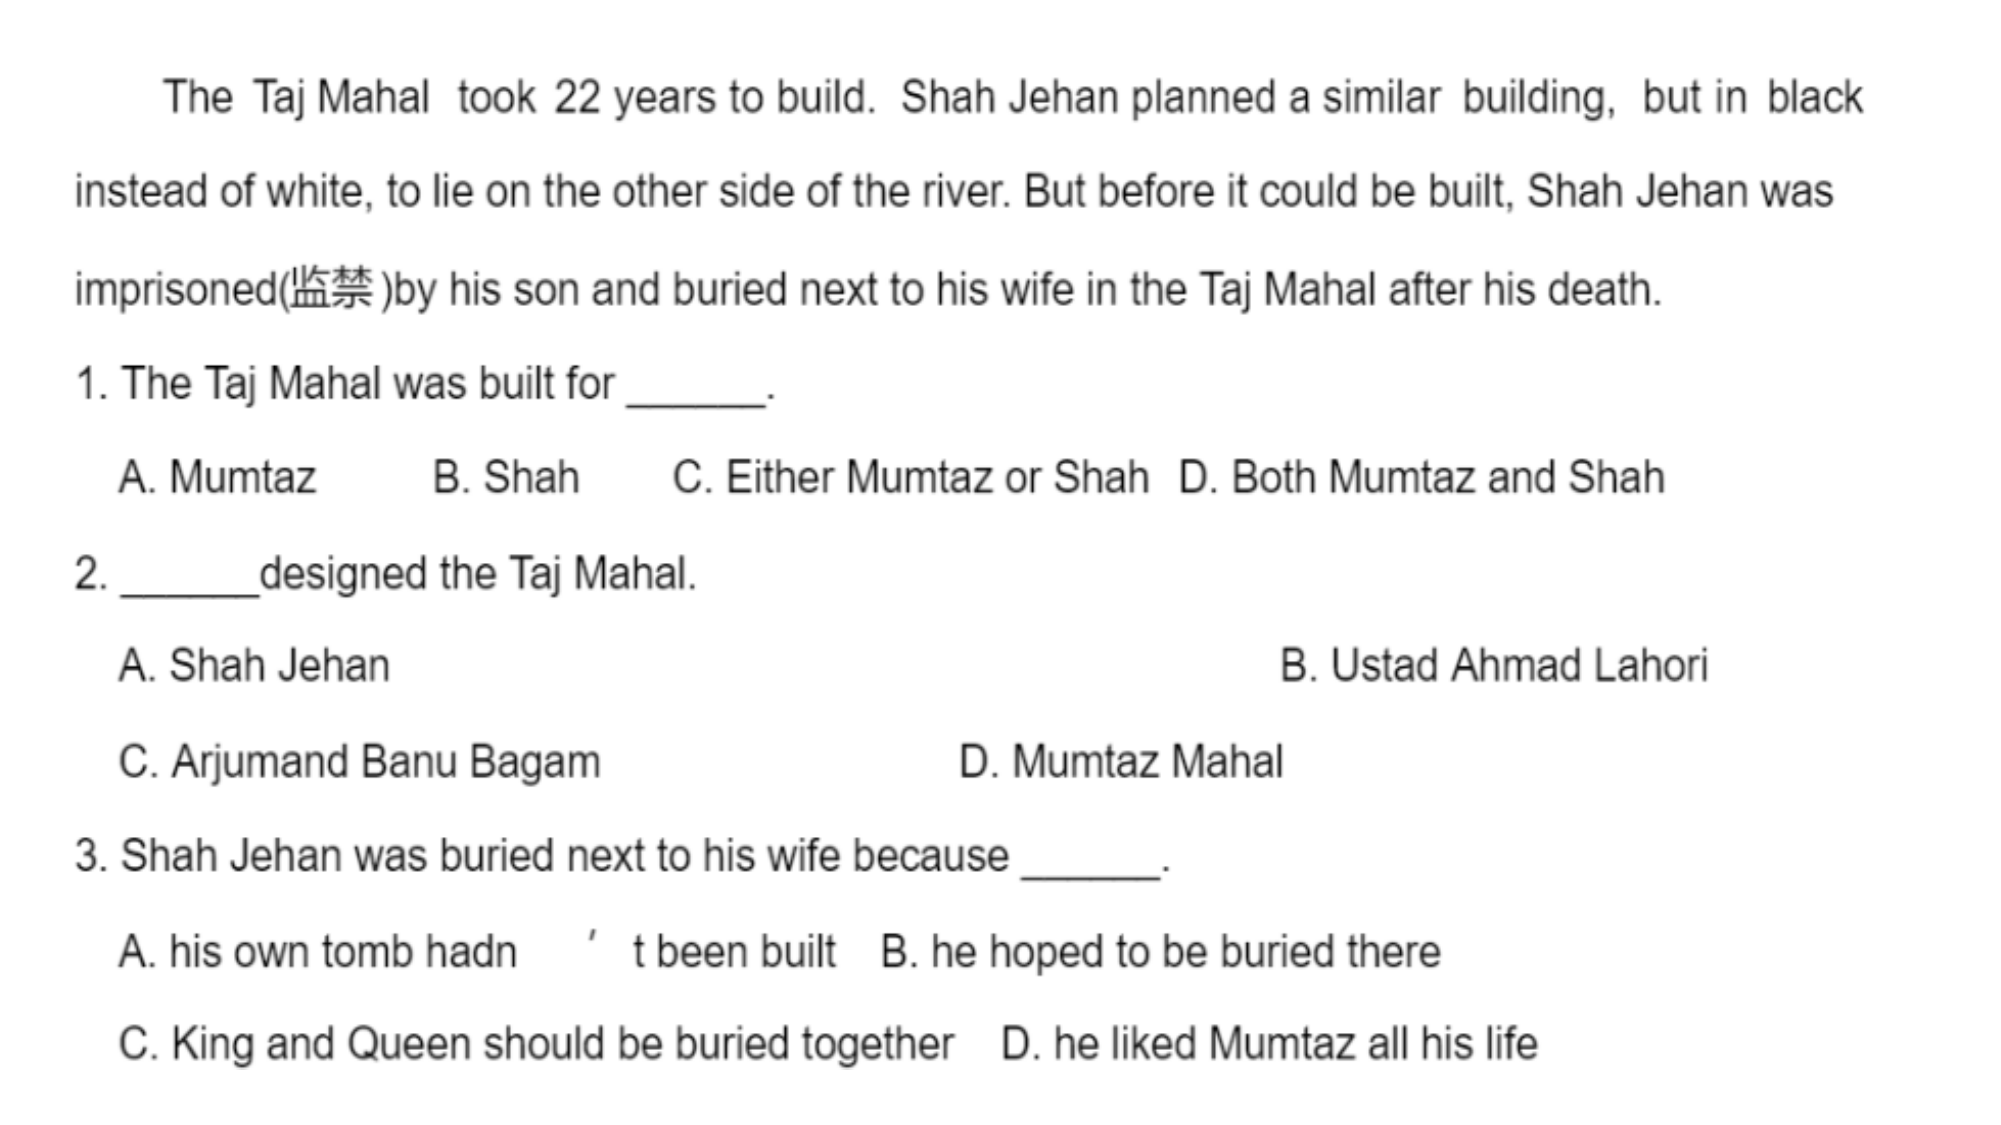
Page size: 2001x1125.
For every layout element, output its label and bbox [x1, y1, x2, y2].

picture [0, 63, 1911, 1070]
